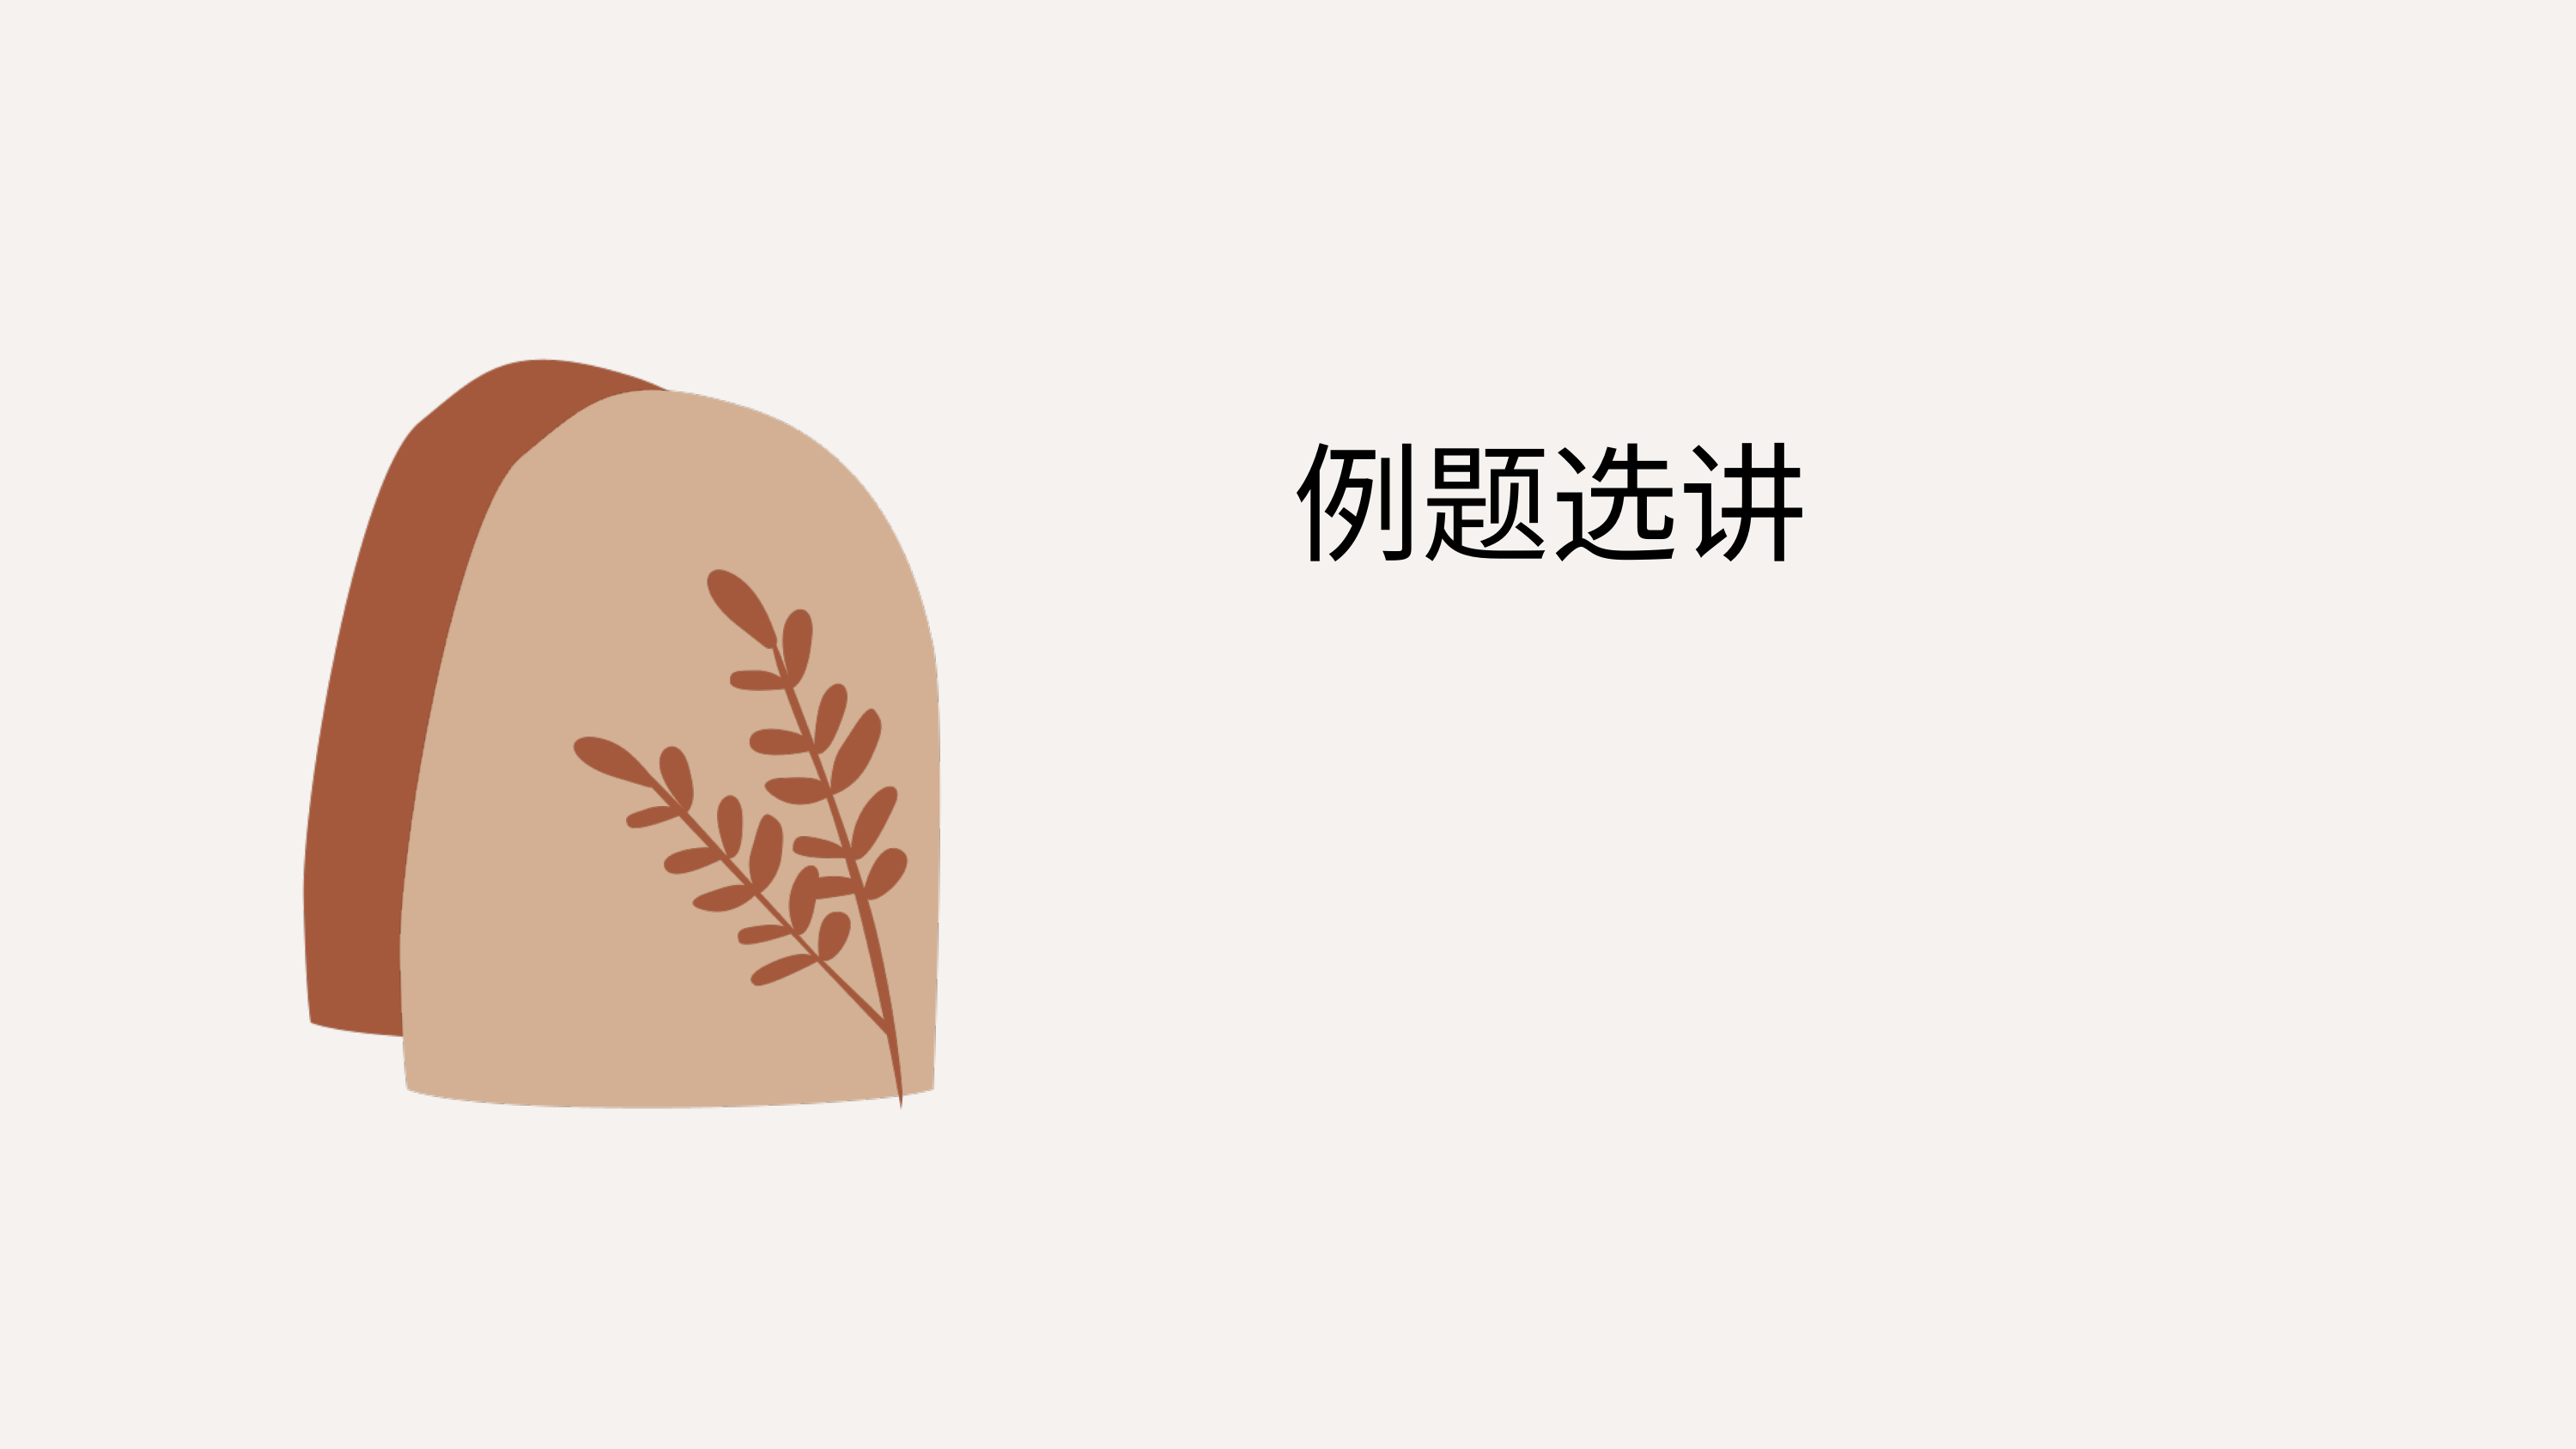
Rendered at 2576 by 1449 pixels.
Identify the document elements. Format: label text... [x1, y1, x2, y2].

text_box 例题选讲 [1292, 421, 2274, 578]
picture [301, 338, 949, 1110]
